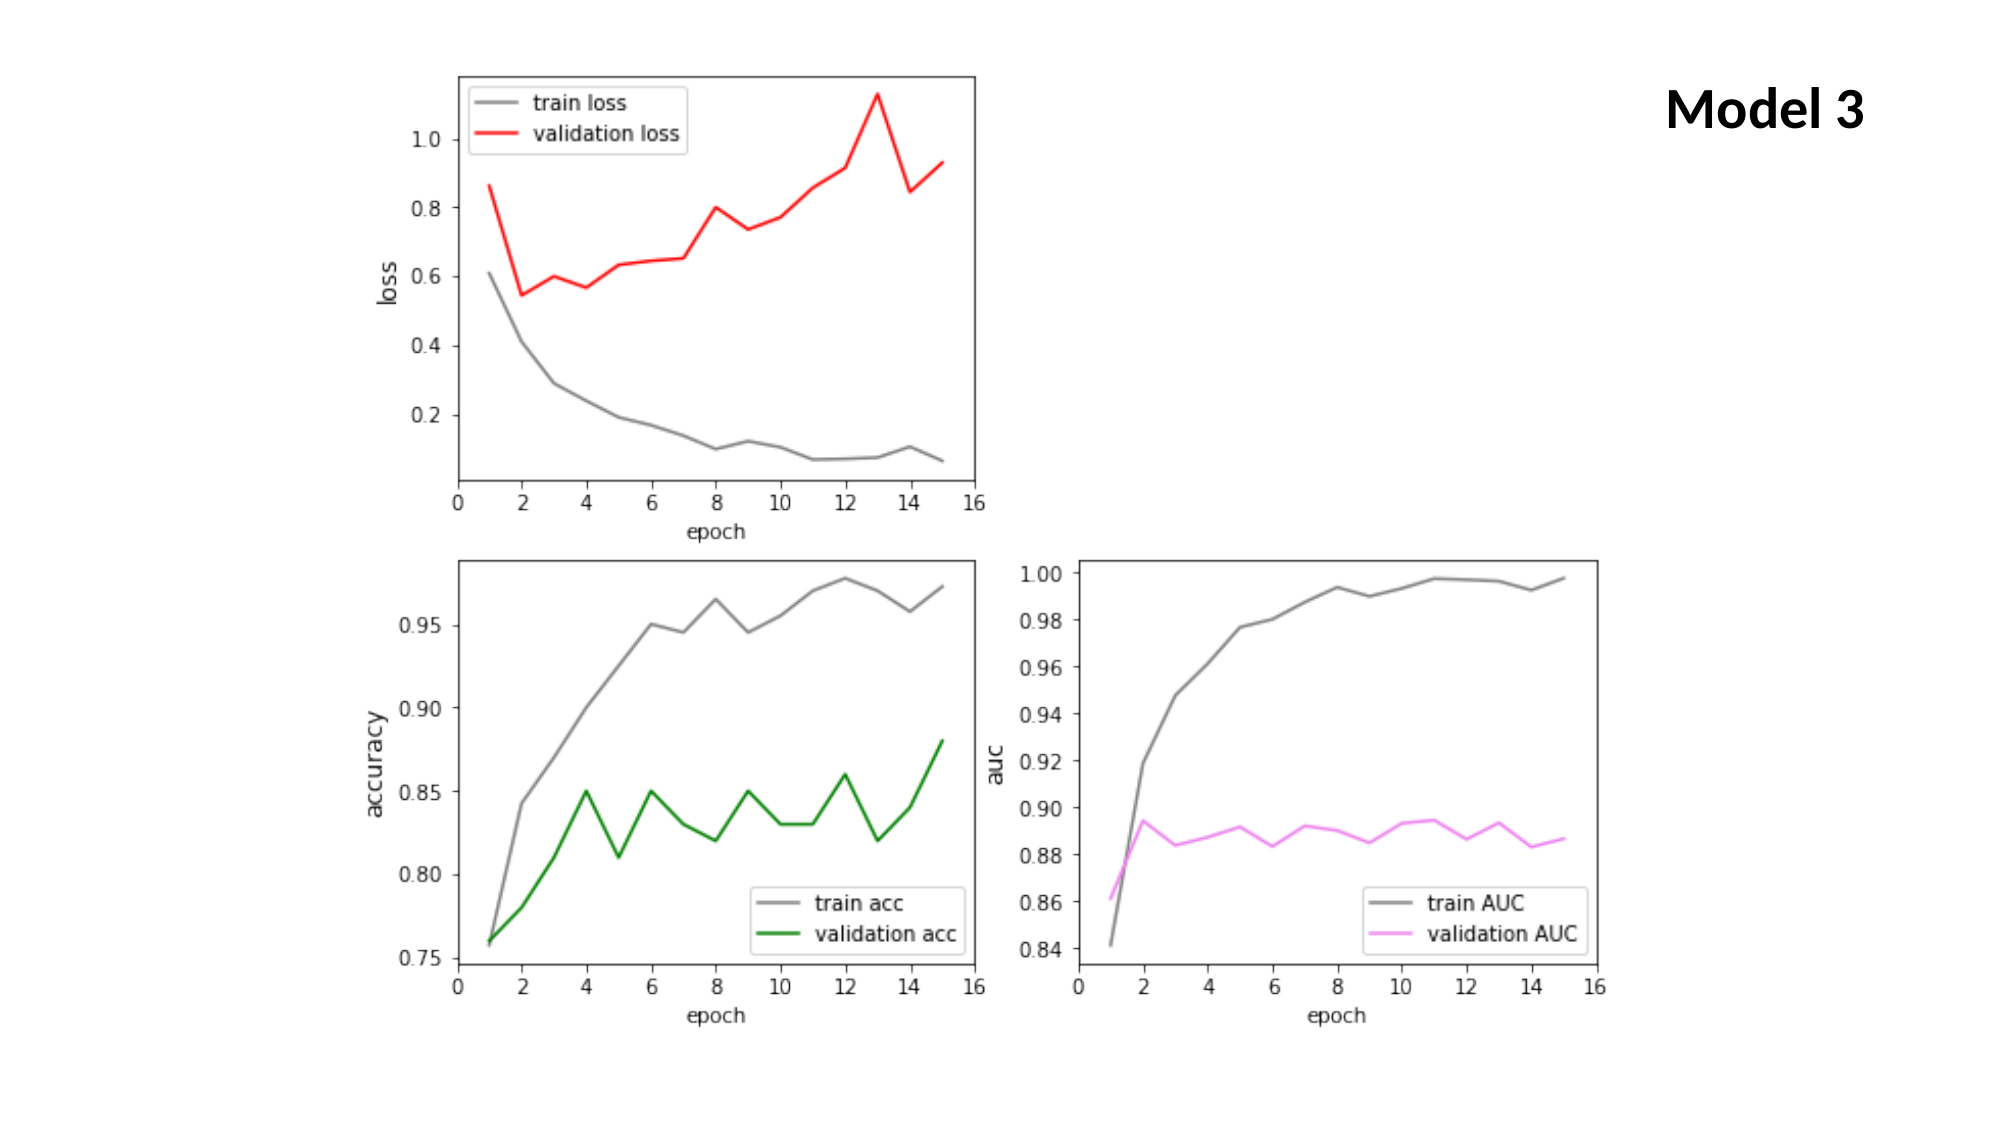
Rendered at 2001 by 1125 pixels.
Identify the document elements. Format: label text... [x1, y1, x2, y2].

text_box Model 3 [1651, 62, 1896, 148]
picture [348, 62, 1624, 1042]
